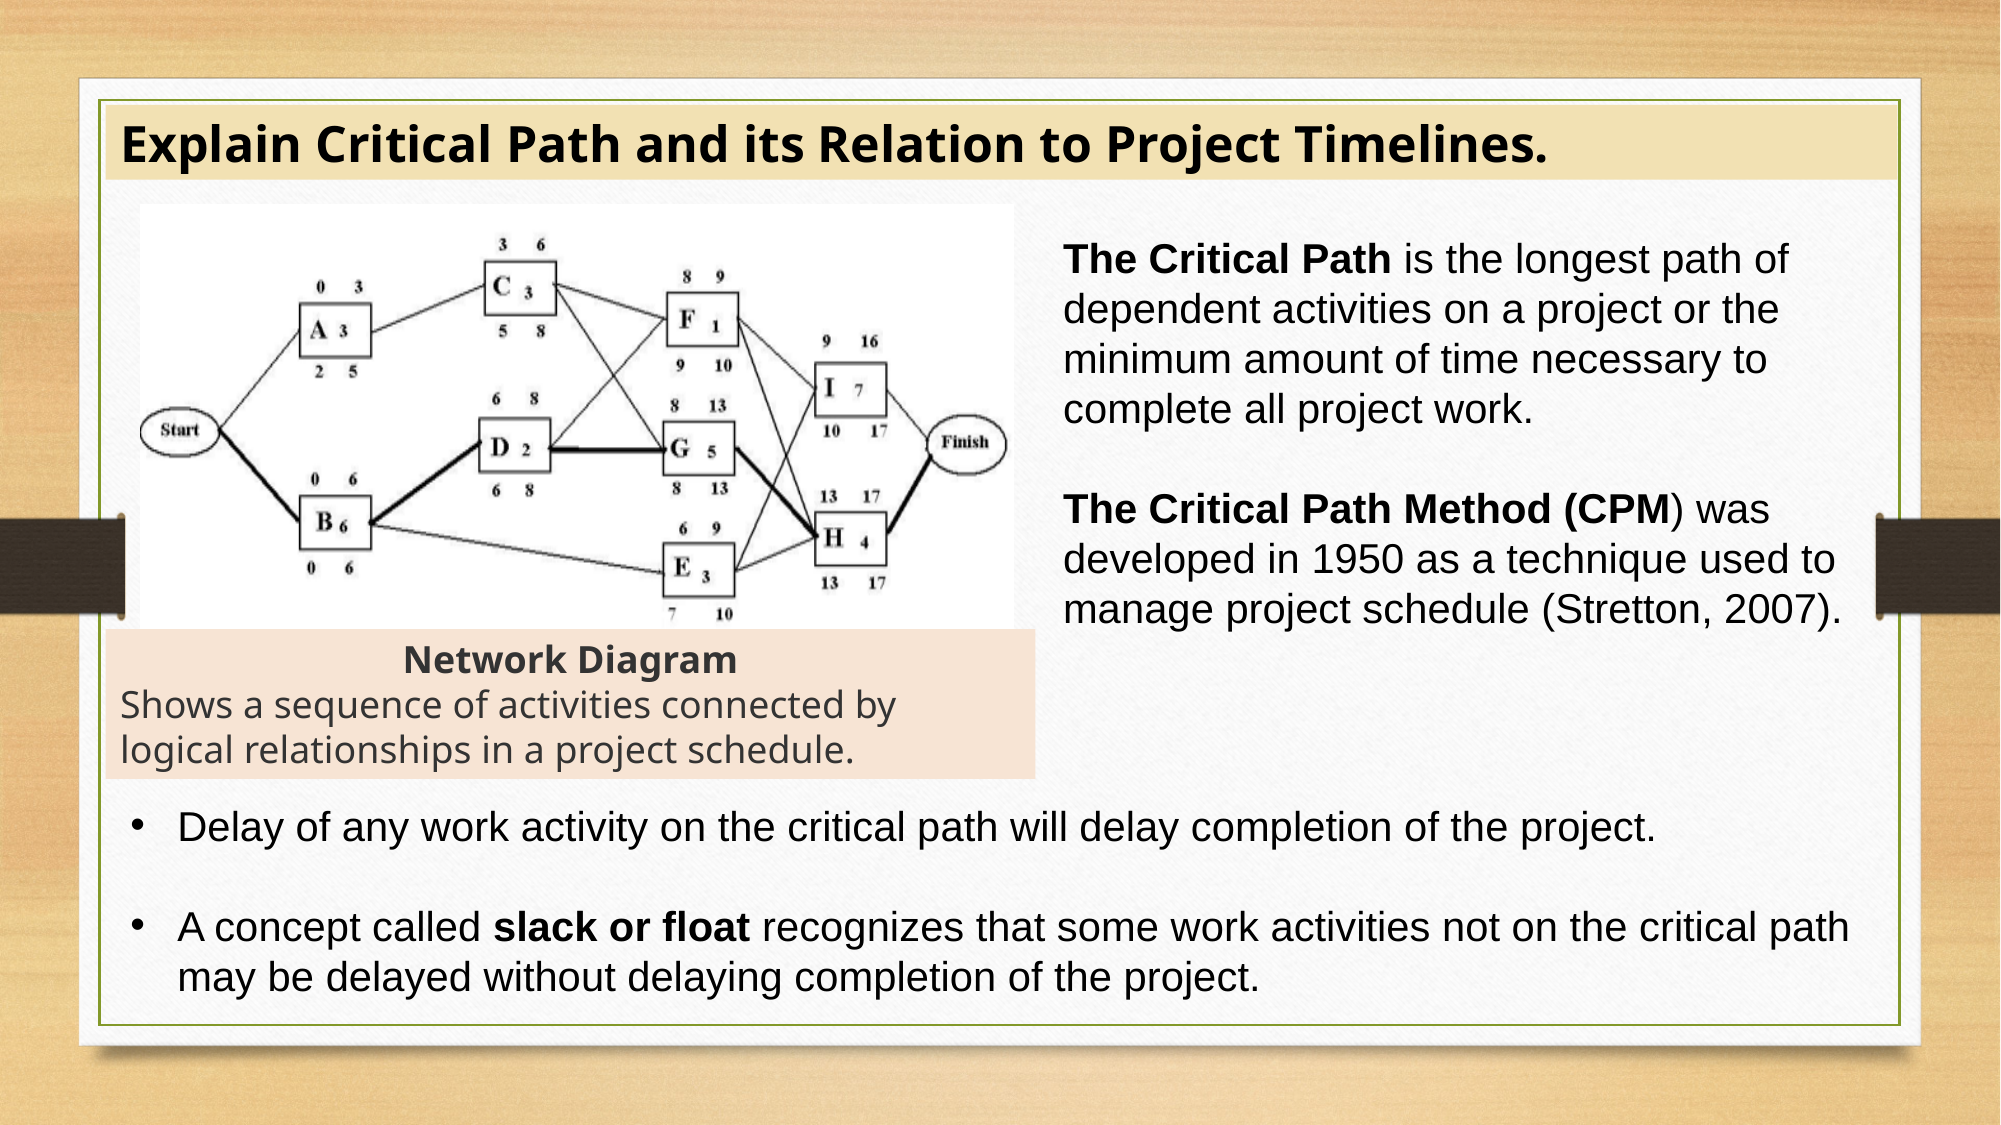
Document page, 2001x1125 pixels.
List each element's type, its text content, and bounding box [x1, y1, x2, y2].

text_box The Critical Path is the longest path of dependent activities on a project or the minimum amount of time necessary to complete all project work. The Critical Path Method (CPM) was developed in 1950 as a technique used to manage project schedule (Stretton, 2007). [1048, 224, 1880, 640]
picture [0, 0, 2001, 1125]
text_box Explain Critical Path and its Relation to Project Timelines. [105, 104, 1898, 180]
text_box Network Diagram Shows a sequence of activities connected by logical relationships in a project schedule. [105, 629, 1036, 779]
text_box Delay of any work activity on the critical path will delay completion of the project. A concept called slack or float recognizes that some work activities not on the critical path may be delayed without delaying completion of the project. [115, 792, 1870, 1007]
